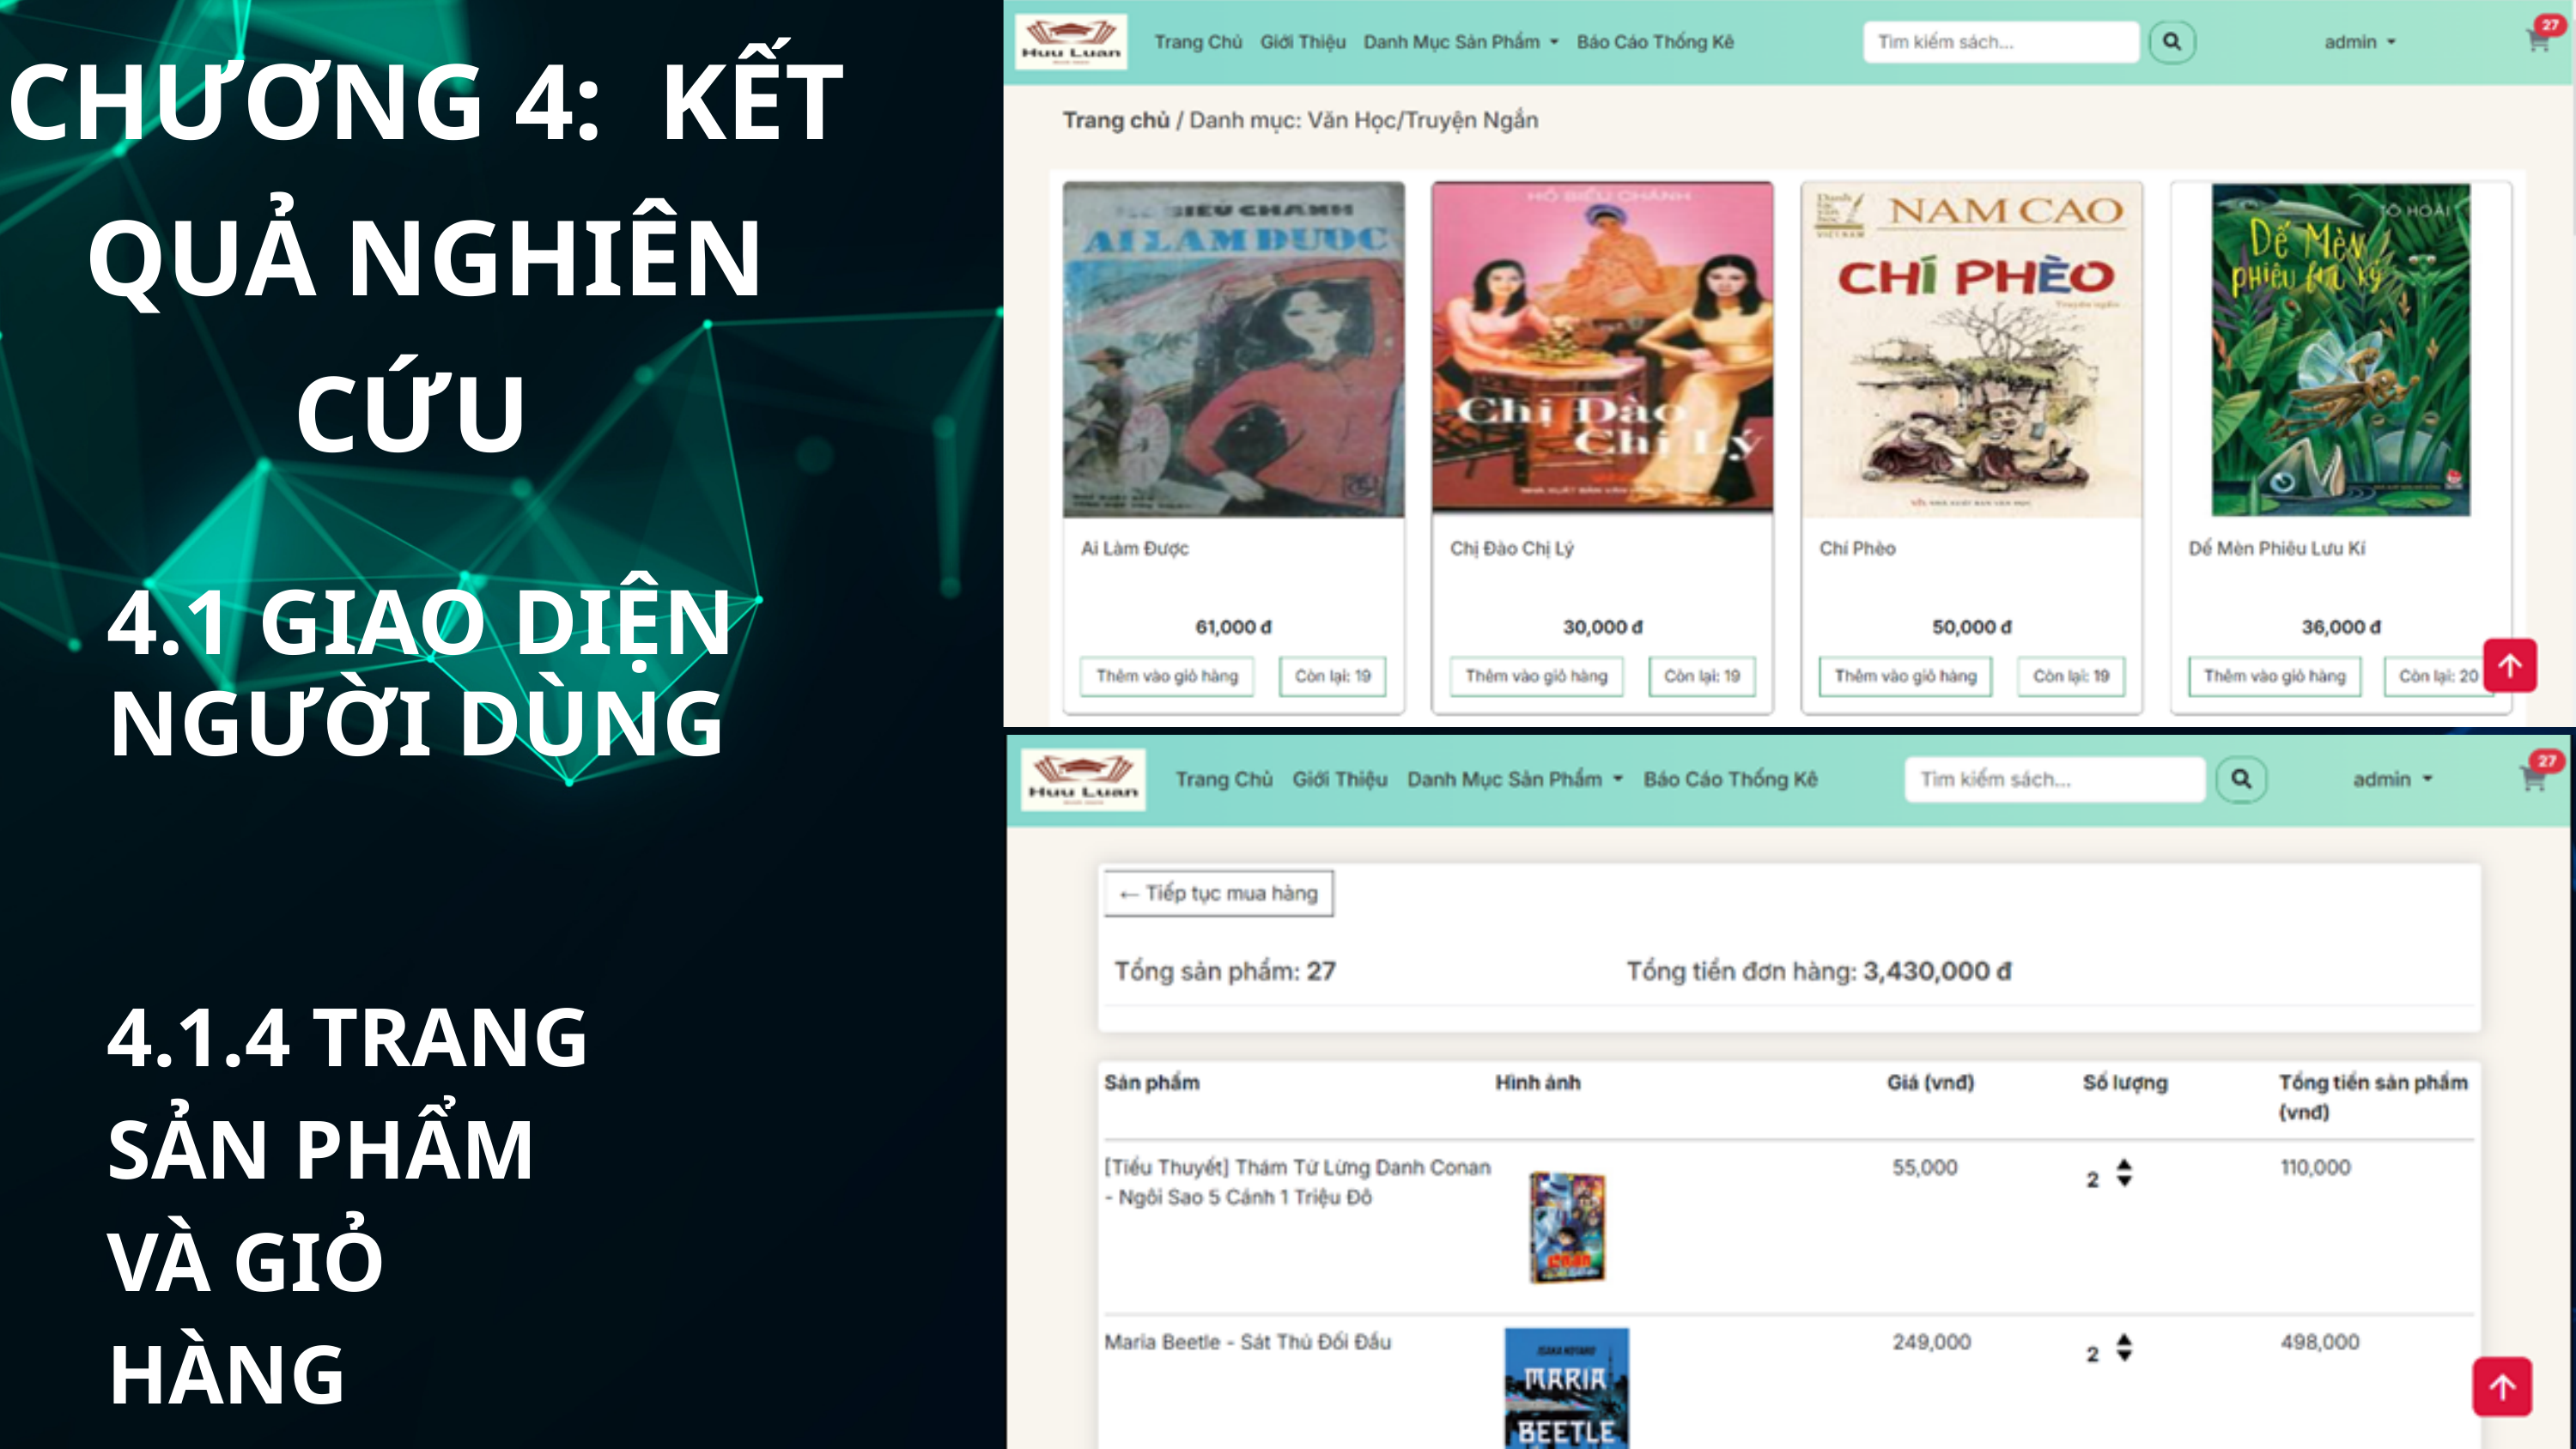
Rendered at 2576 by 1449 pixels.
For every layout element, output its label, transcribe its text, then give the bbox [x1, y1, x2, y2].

text_box 4.1.4 TRANG SẢN PHẨM VÀ GIỎ HÀNG [106, 969, 607, 1421]
text_box 4.1 GIAO DIỆN NGƯỜI DÙNG [106, 572, 744, 774]
text_box [1003, 0, 2576, 727]
text_box [0, 0, 2576, 1449]
text_box CHƯƠNG 4: KẾT QUẢ NGHIÊN CỨU [0, 4, 852, 473]
text_box [1003, 735, 2576, 1449]
